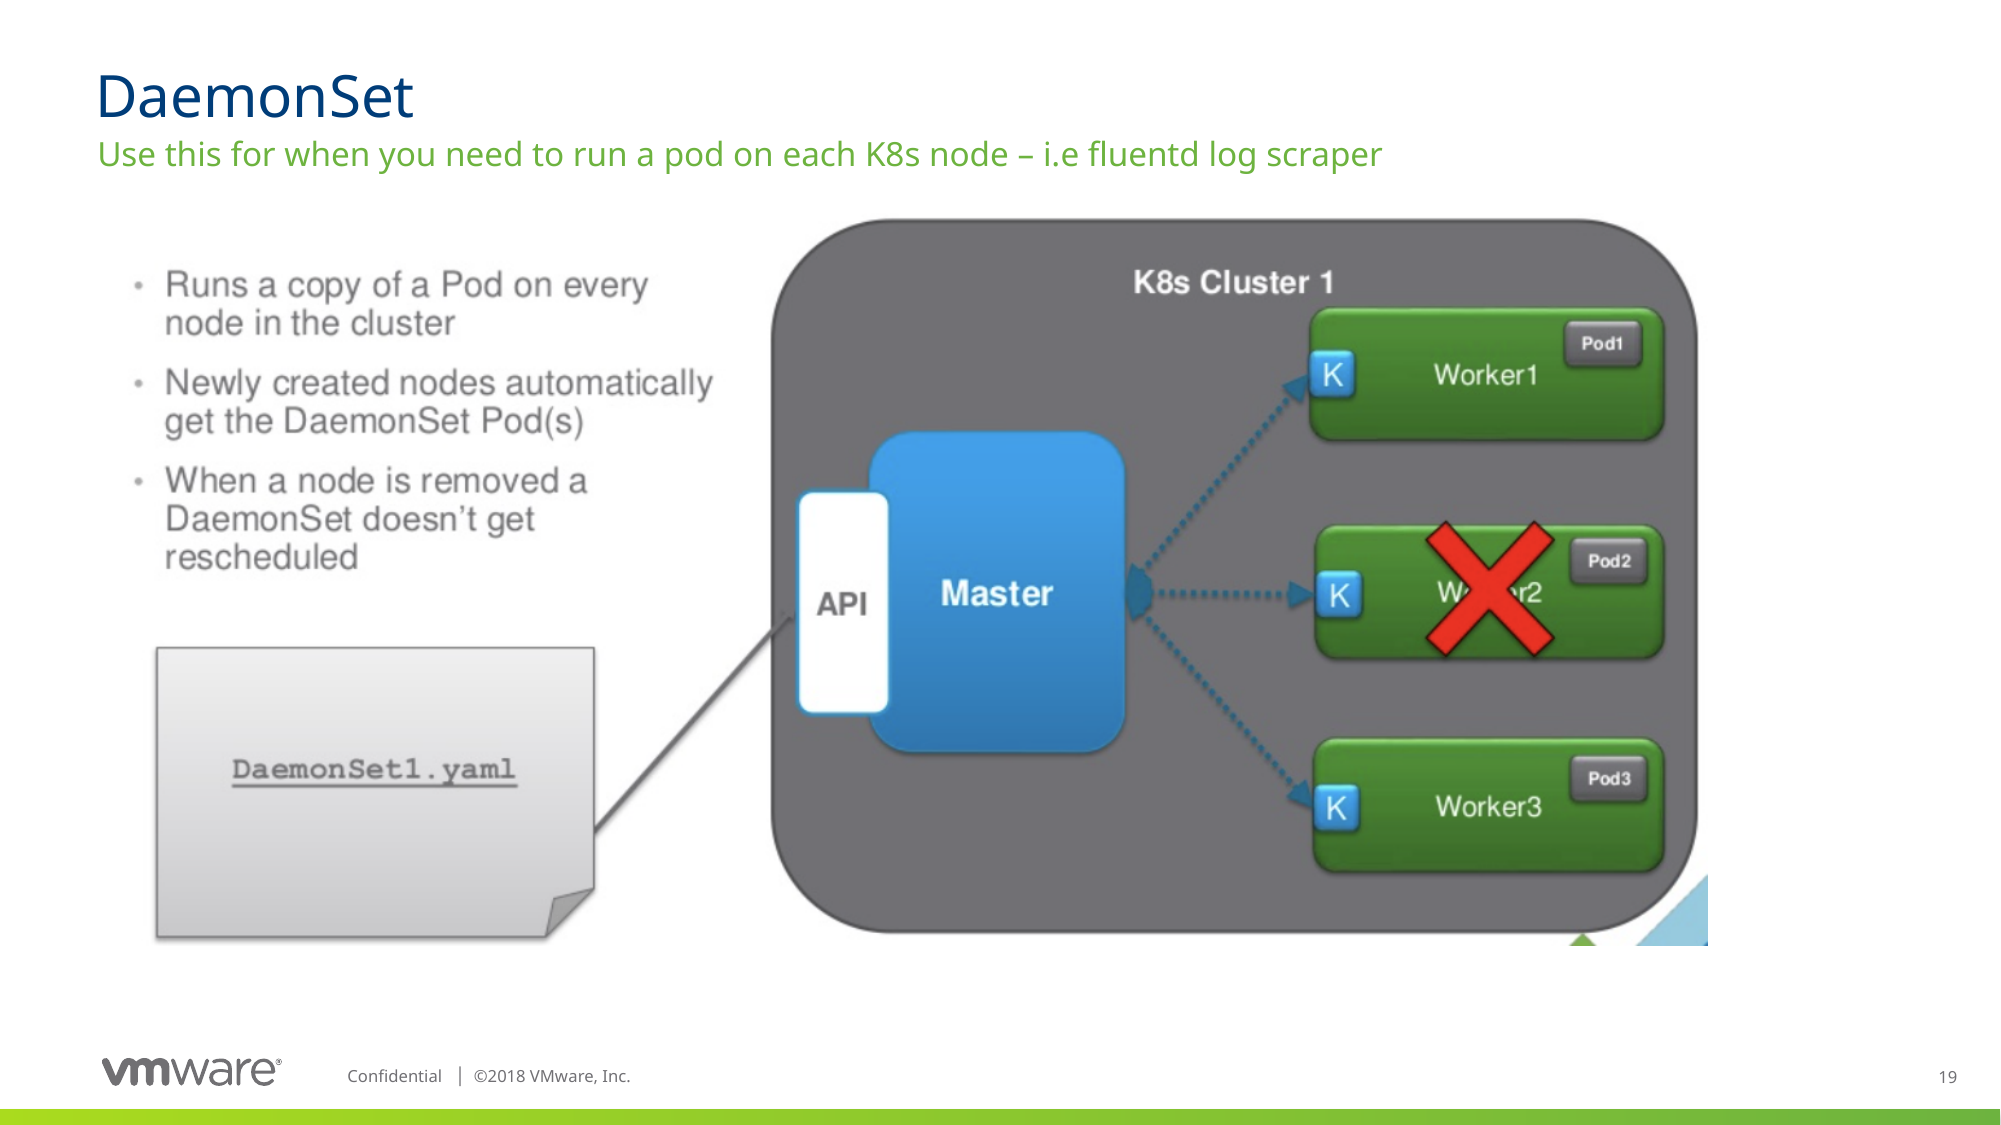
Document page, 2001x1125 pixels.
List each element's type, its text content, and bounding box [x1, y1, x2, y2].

title DaemonSet [95, 67, 1901, 131]
subtitle Use this for when you need to run a pod on each K8s node – i.e fluentd log scraper [97, 133, 1897, 174]
picture [94, 213, 1708, 947]
